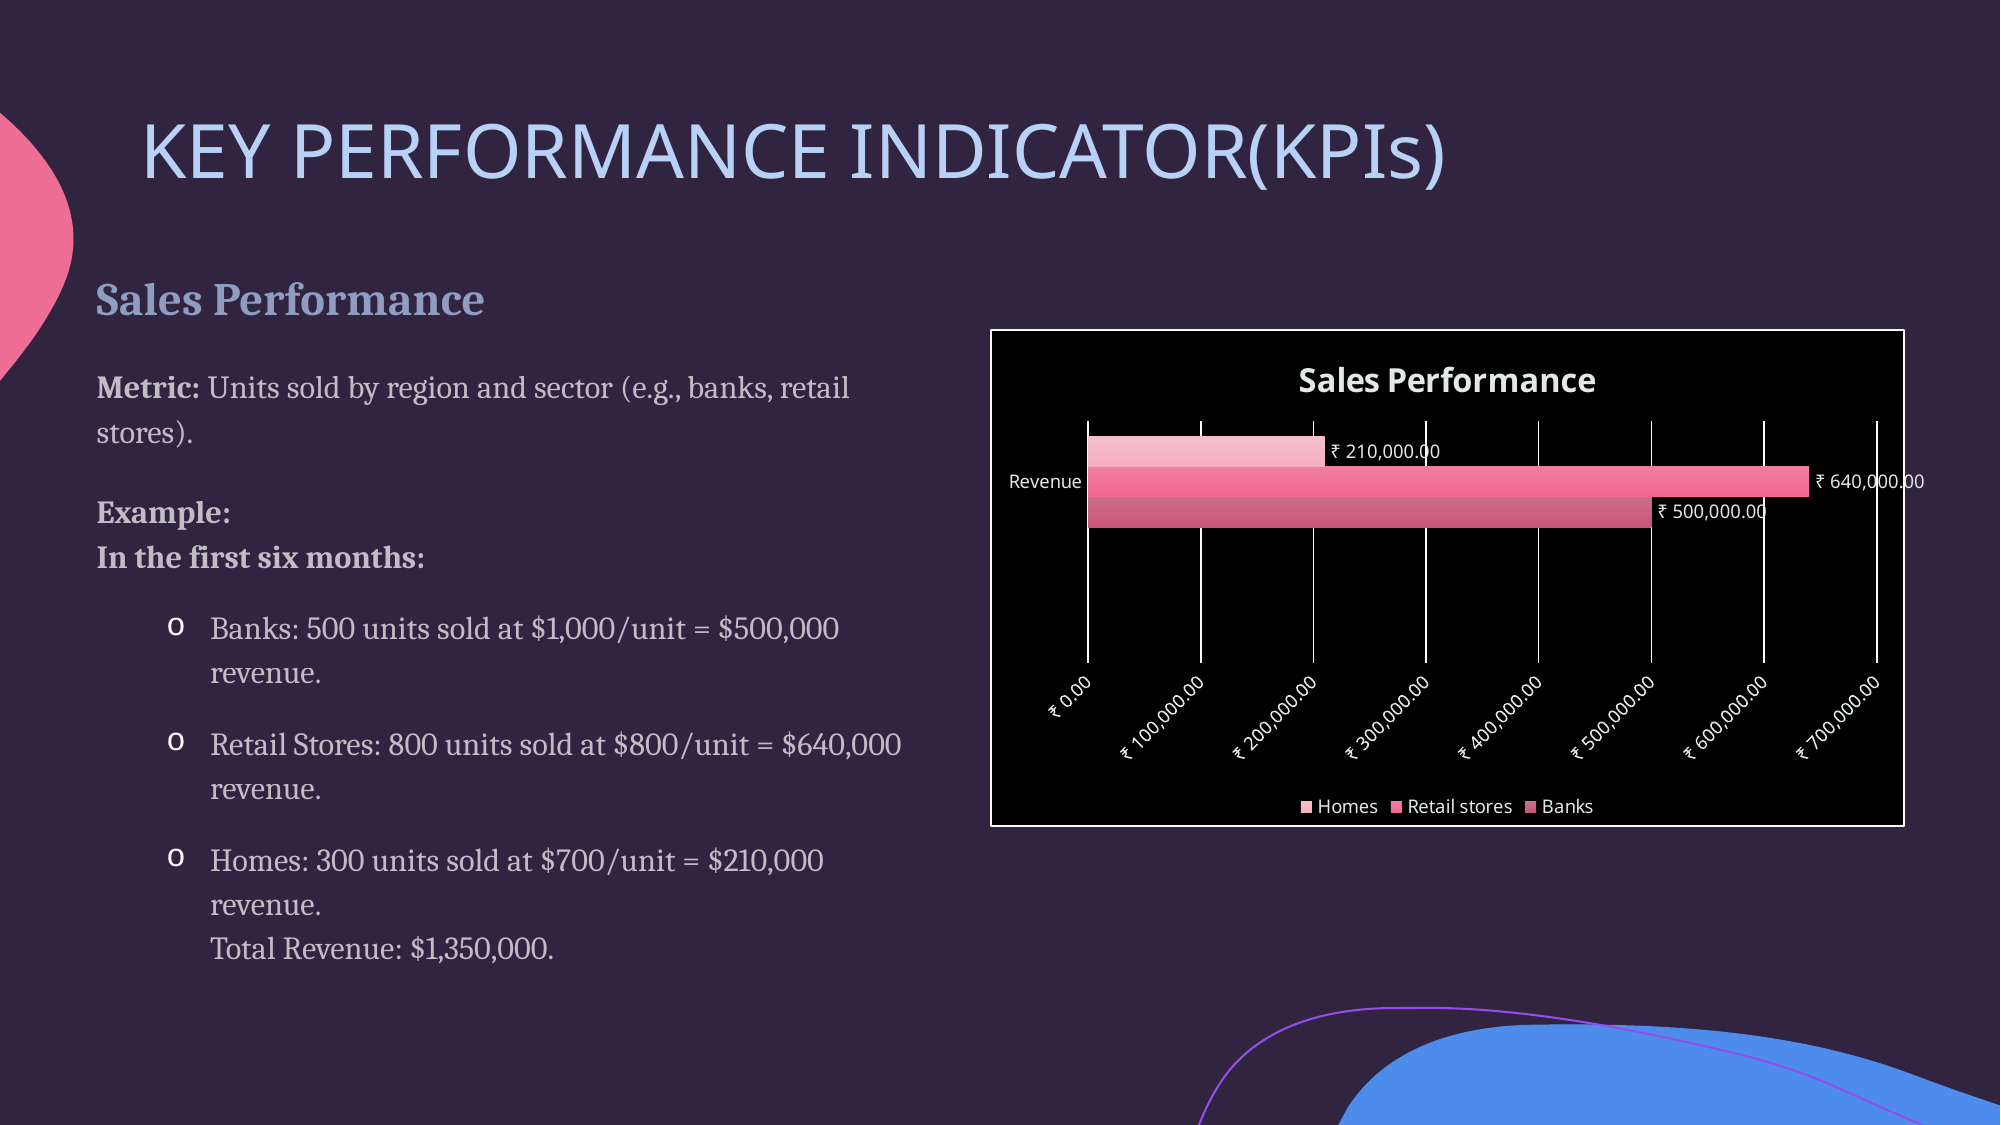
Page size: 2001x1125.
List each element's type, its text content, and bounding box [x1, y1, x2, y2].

list Sales Performance Metric: Units sold by region and sector (e.g., banks, retail stores). Example: In the first six months: Banks: 500 units sold at $1,000/unit = $500,000 revenue. Retail Stores: 800 units sold at $800/unit = $640,000 revenue. Homes: 300 units sold at $700/unit = $210,000 revenue. Total Revenue: $1,350,000. [81, 253, 929, 975]
chart [989, 329, 1925, 827]
title KEY PERFORMANCE INDICATOR(KPIs) [125, 54, 1875, 254]
